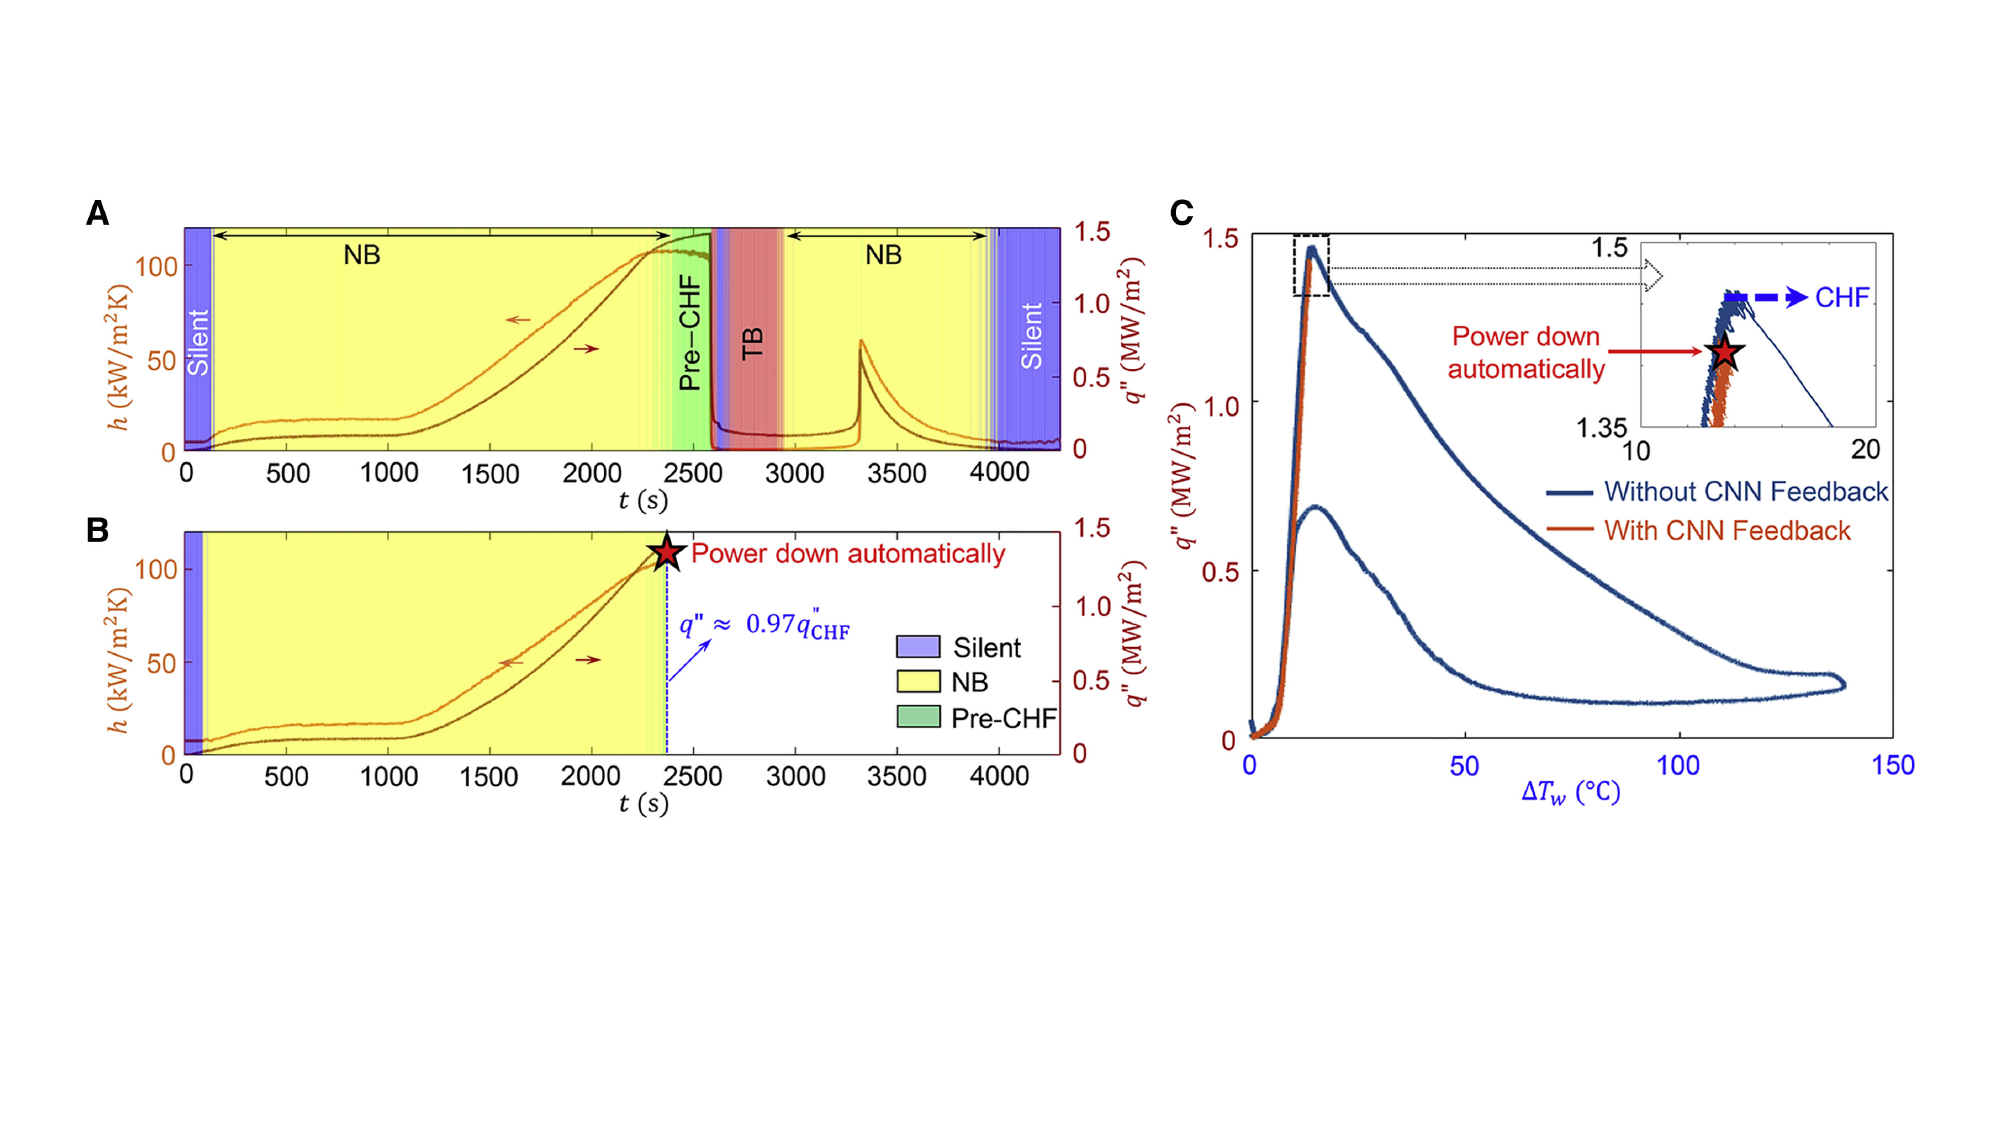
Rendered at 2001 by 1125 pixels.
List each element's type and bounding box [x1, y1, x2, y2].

picture [83, 197, 1917, 821]
